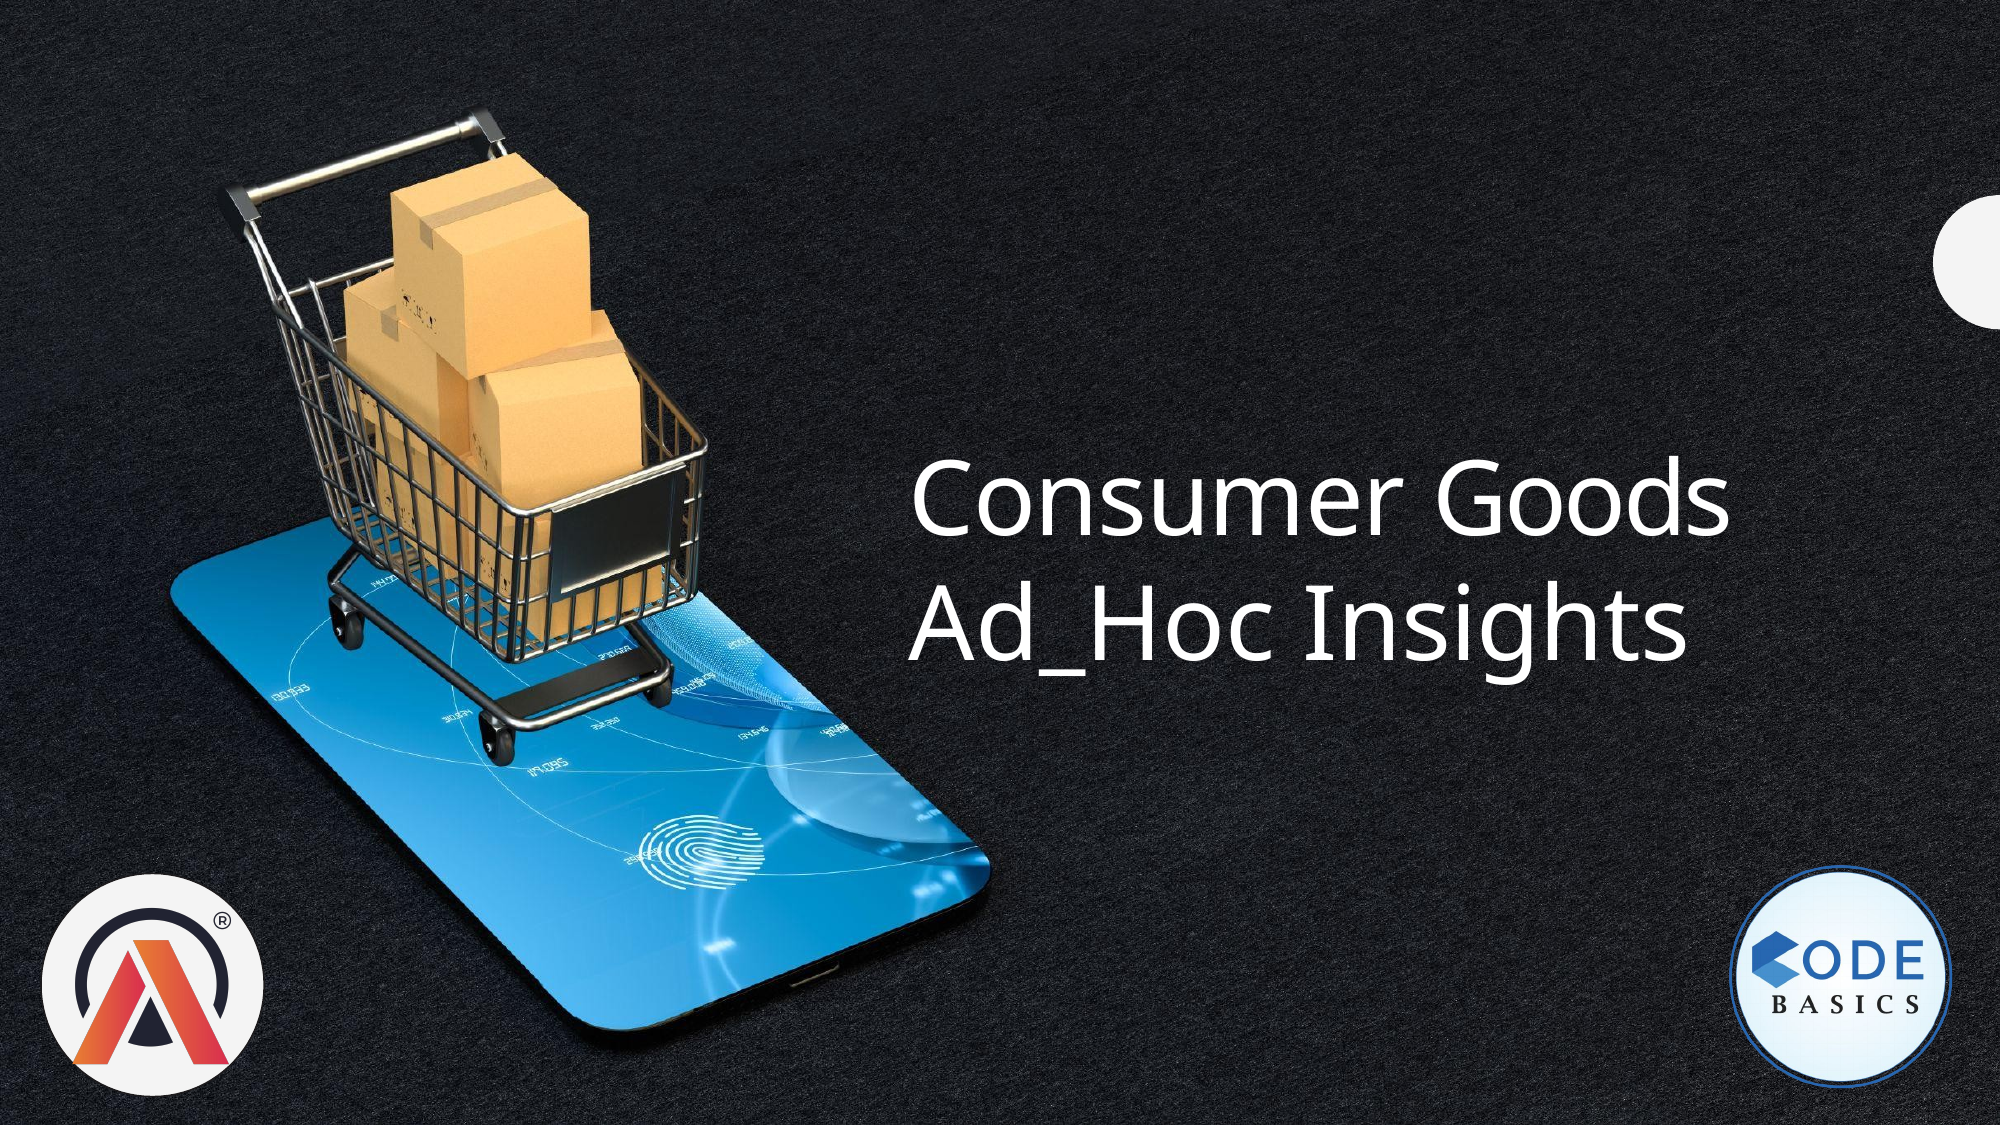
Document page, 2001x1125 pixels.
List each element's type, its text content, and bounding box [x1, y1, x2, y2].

title Consumer Goods Ad_Hoc Insights [906, 428, 1838, 681]
picture [0, 0, 2000, 1125]
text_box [69, 856, 1961, 1097]
